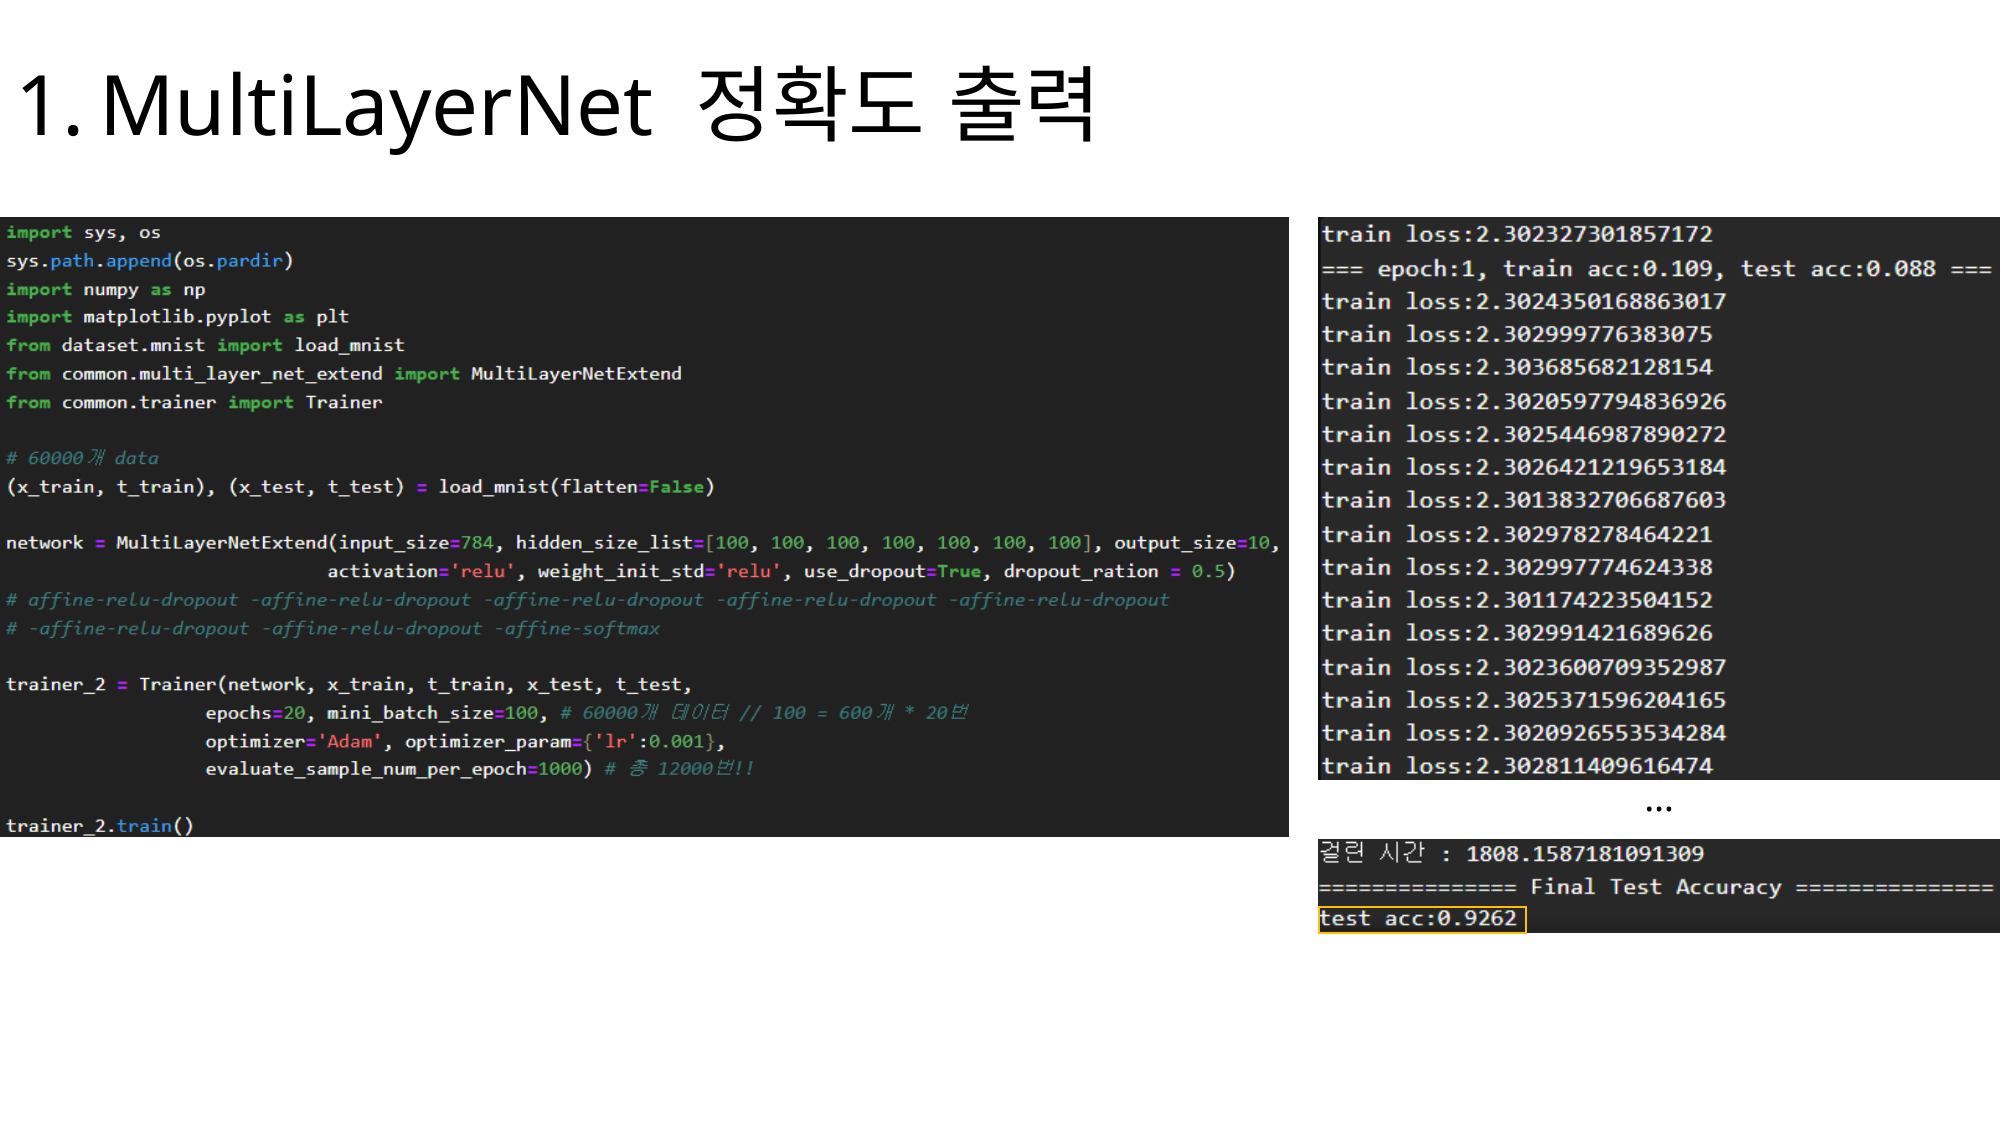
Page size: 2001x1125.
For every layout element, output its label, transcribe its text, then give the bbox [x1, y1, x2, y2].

picture [0, 217, 1289, 837]
picture [1318, 839, 2000, 933]
picture [1318, 217, 2000, 780]
text_box MultiLayerNet 정확도 출력 [0, 0, 1725, 218]
text_box … [1629, 780, 1689, 826]
